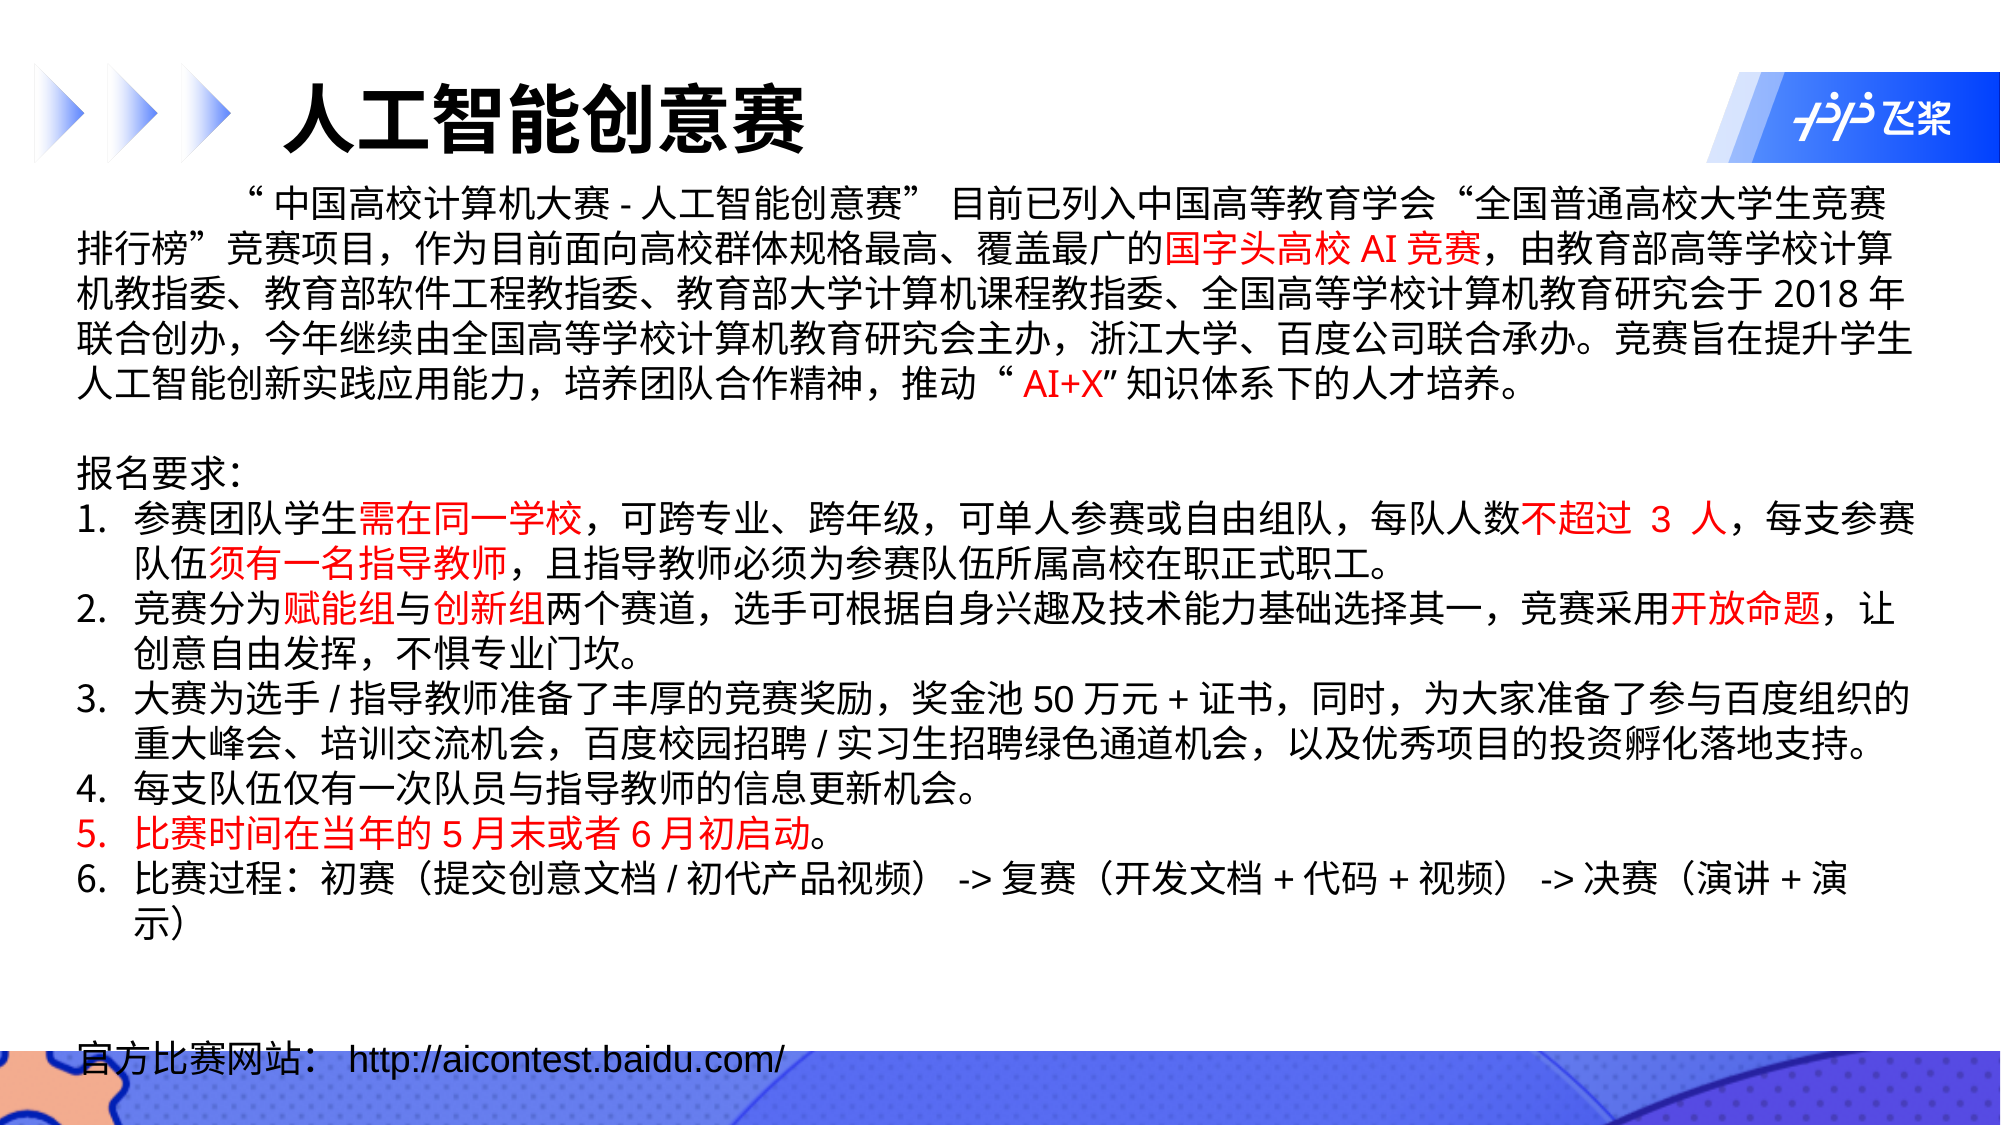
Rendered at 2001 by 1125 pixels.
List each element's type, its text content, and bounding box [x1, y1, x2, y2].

picture [18, 58, 231, 163]
text_box “中国高校计算机大赛-人工智能创意赛” 目前已列入中国高等教育学会“全国普通高校大学生竞赛排行榜”竞赛项目，作为目前面向高校群体规格最高、覆盖最广的国字头高校AI竞赛，由教育部高等学校计算机教指委、教育部软件工程教指委、教育部大学计算机课程教指委、全国高等学校计算机教育研究会于2018年联合创办，今年继续由全国高等学校计算机教育研究会主办，浙江大学、百度公司联合承办。竞赛旨在提升学生人工智能创新实践应用能力，培养团队合作精神，推动“AI+X”知识体系下的人才培养。 报名要求： 参赛团队学生需在同一学校，可跨专业、跨年级，可单人参赛或自由组队，每队人数不超过 3 人，每支参赛队伍须有一名指导教师，且指导教师必须为参赛队伍所属高校在职正式职工。 竞赛分为赋能组与创新组两个赛道，选手可根据自身兴趣及技术能力基础选择其一，竞赛采用开放命题，让创意自由发挥，不惧专业门坎。 大赛为选手/指导教师准备了丰厚的竞赛奖励，奖金池50万元+证书，同时，为大家准备了参与百度组织的重大峰会、培训交流机会，百度校园招聘/实习生招聘绿色通道机会，以及优秀项目的投资孵化落地支持。 每支队伍仅有一次队员与指导教师的信息更新机会。 比赛时间在当年的5月末或者6月初启动。 比赛过程：初赛（提交创意文档/初代产品视频）->复赛（开发文档+代码+视频）->决赛（演讲+演示） 官方比赛网站：http://aicontest.baidu.com/ [62, 172, 1938, 1088]
picture [1679, 72, 2000, 163]
text_box 人工智能创意赛 [266, 19, 1030, 163]
picture [0, 1051, 2001, 1125]
